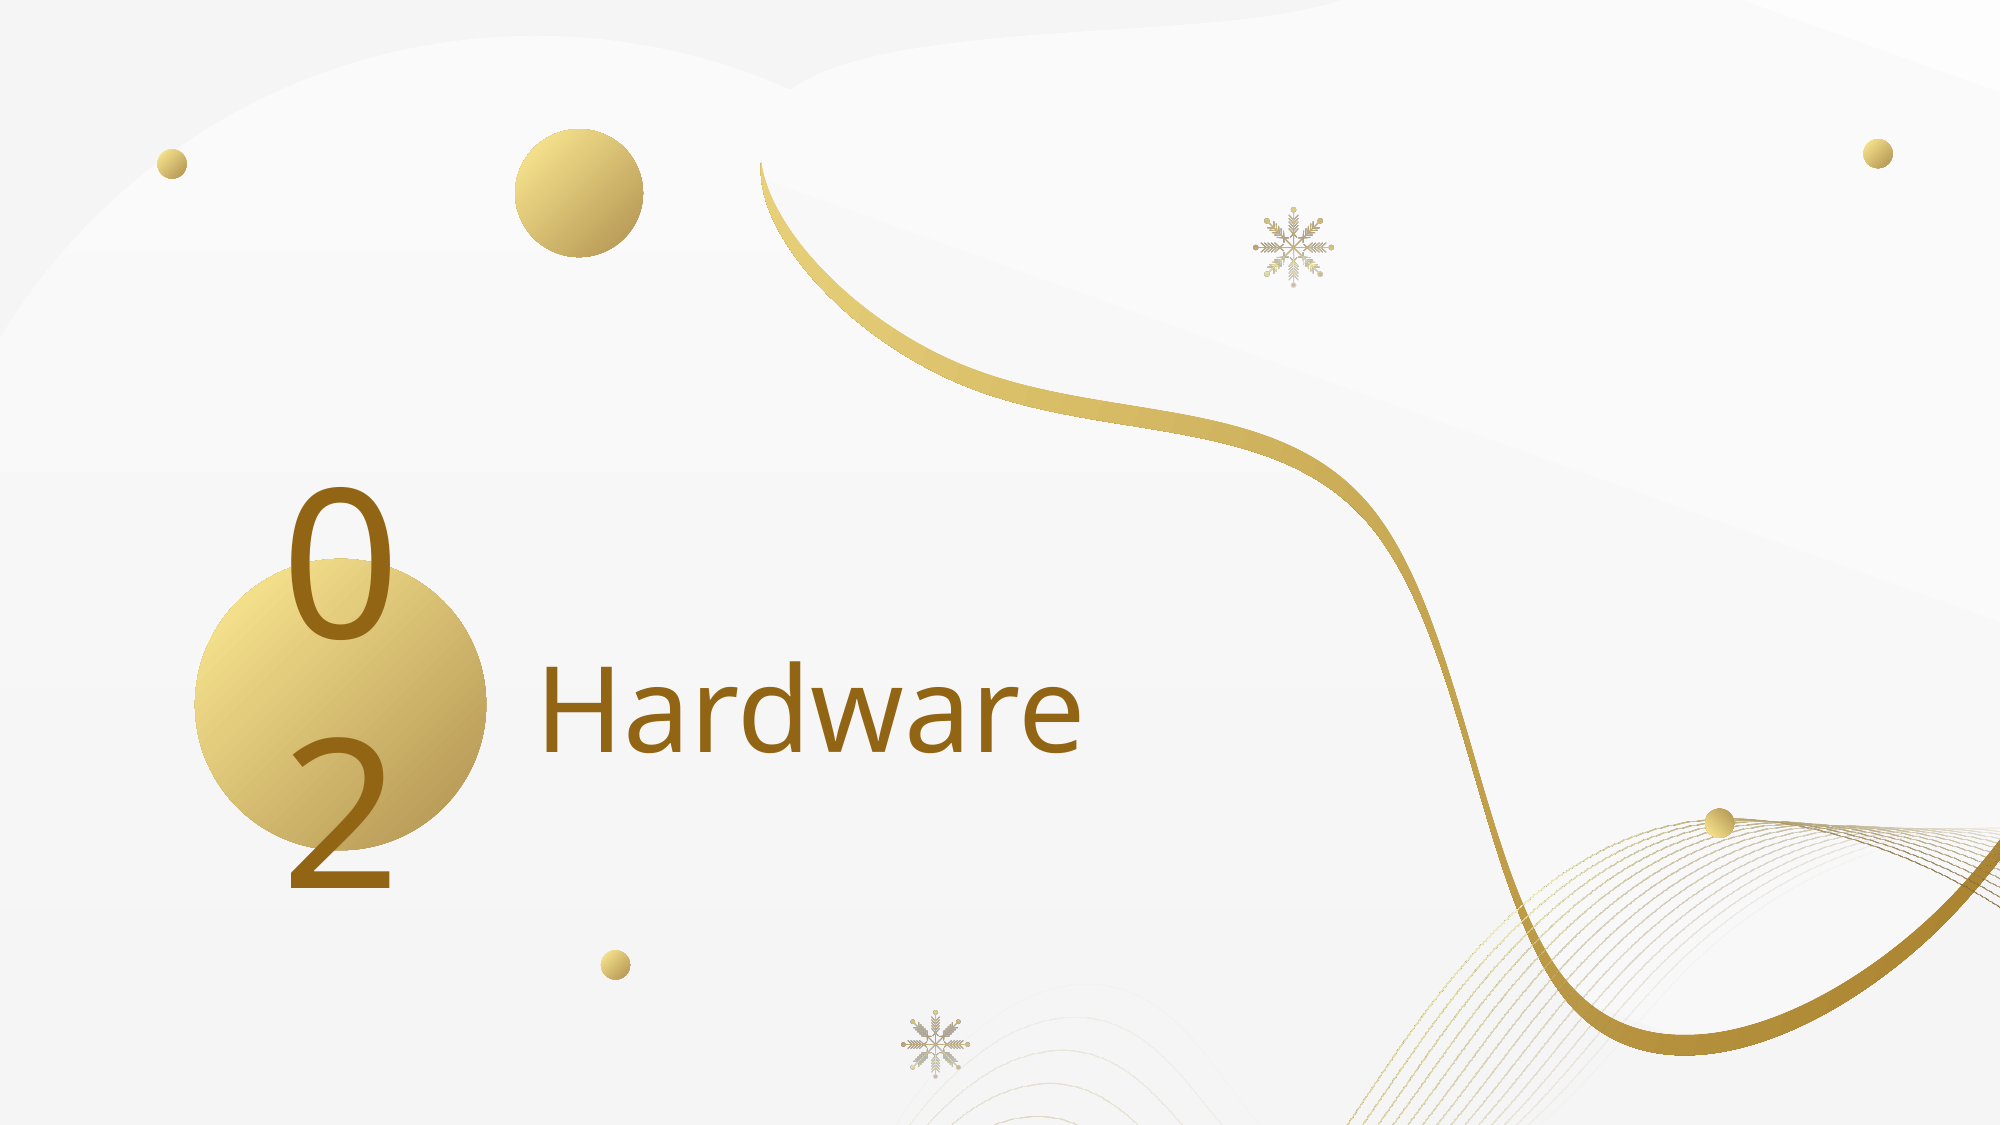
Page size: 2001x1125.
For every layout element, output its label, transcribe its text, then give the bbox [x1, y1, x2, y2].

text_box [223, 791, 458, 851]
picture [1253, 207, 1334, 288]
text_box [515, 129, 644, 258]
title Hardware [515, 612, 1472, 797]
text_box [284, 558, 397, 570]
text_box [480, 662, 487, 747]
text_box [194, 659, 202, 750]
text_box [600, 950, 631, 980]
title 02 [202, 570, 480, 791]
picture [775, 818, 2000, 1125]
